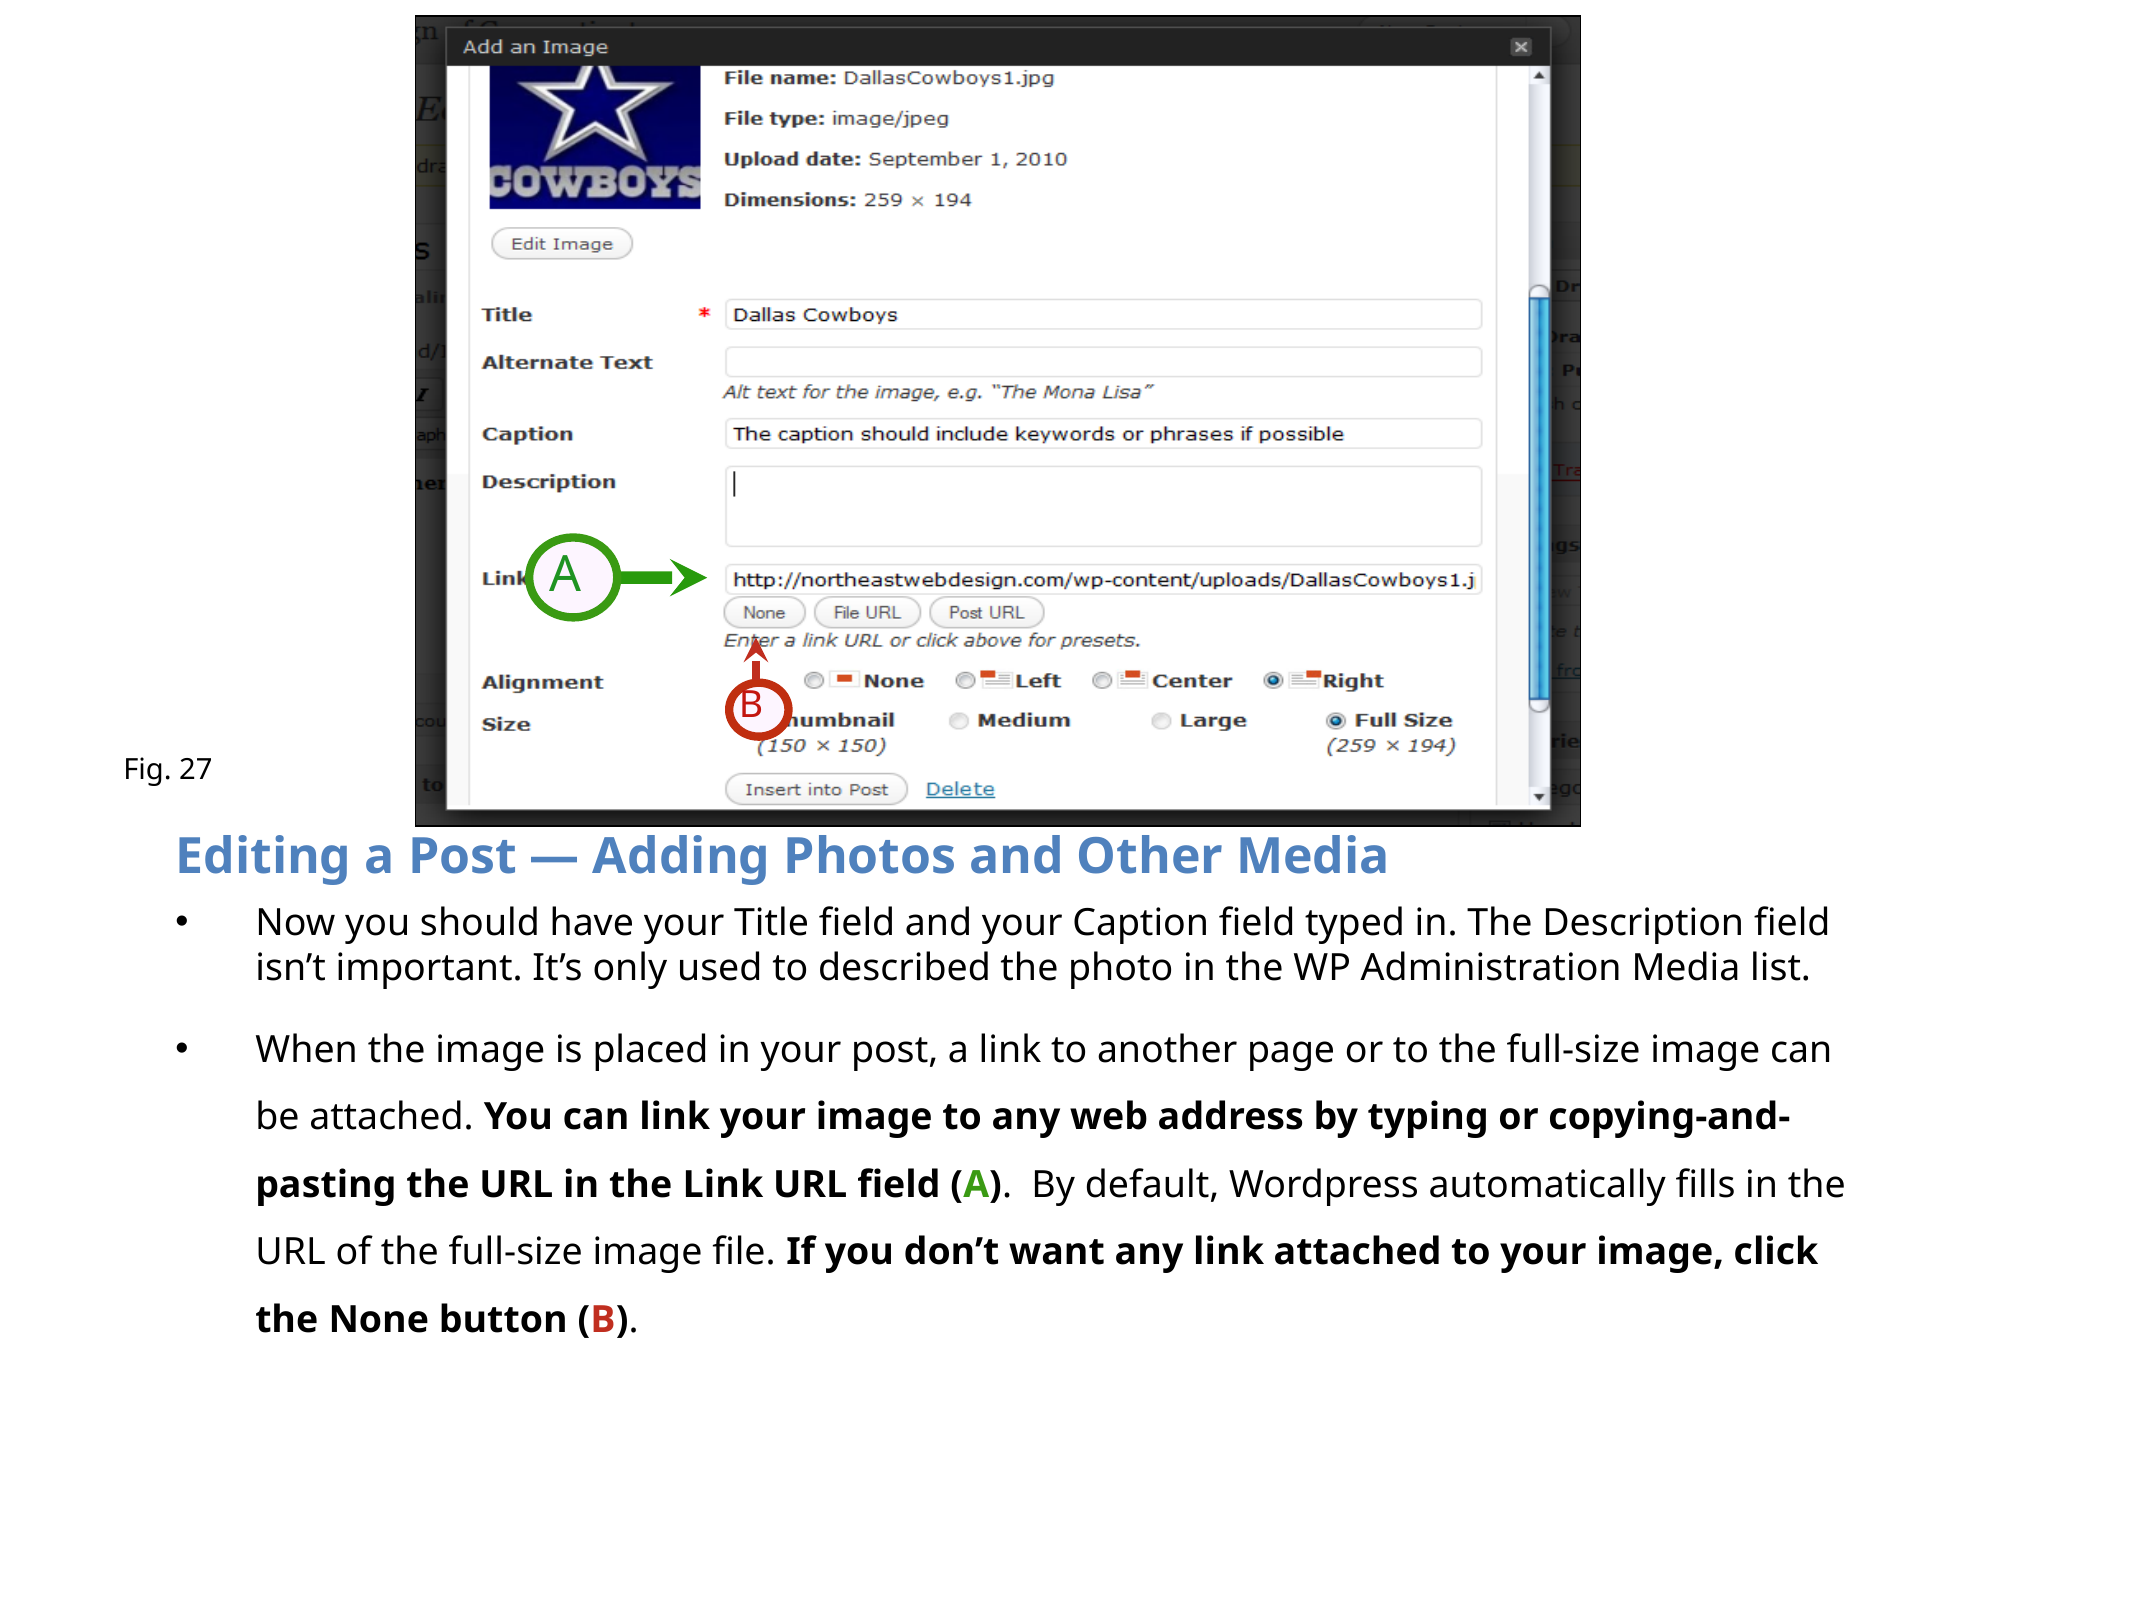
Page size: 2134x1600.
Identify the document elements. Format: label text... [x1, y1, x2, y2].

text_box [728, 637, 789, 737]
list Editing a Post — Adding Photos and Other Media Now you should have your Title field and your Caption field typed in. The Description field isn’t important. It’s only used to described the photo in the WP Administration Media list. When the image is placed in your post, a link to another page or to the full-size image can be attached. You can link your image to any web address by typing or copying-and-pasting the URL in the Link URL field (A). By default, Wordpress automatically fills in the URL of the full-size image file. If you don’t want any link attached to your image, click the None button (B). [154, 812, 1871, 1388]
text_box Fig. 27 [123, 750, 213, 786]
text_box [416, 17, 1580, 826]
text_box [528, 537, 708, 618]
